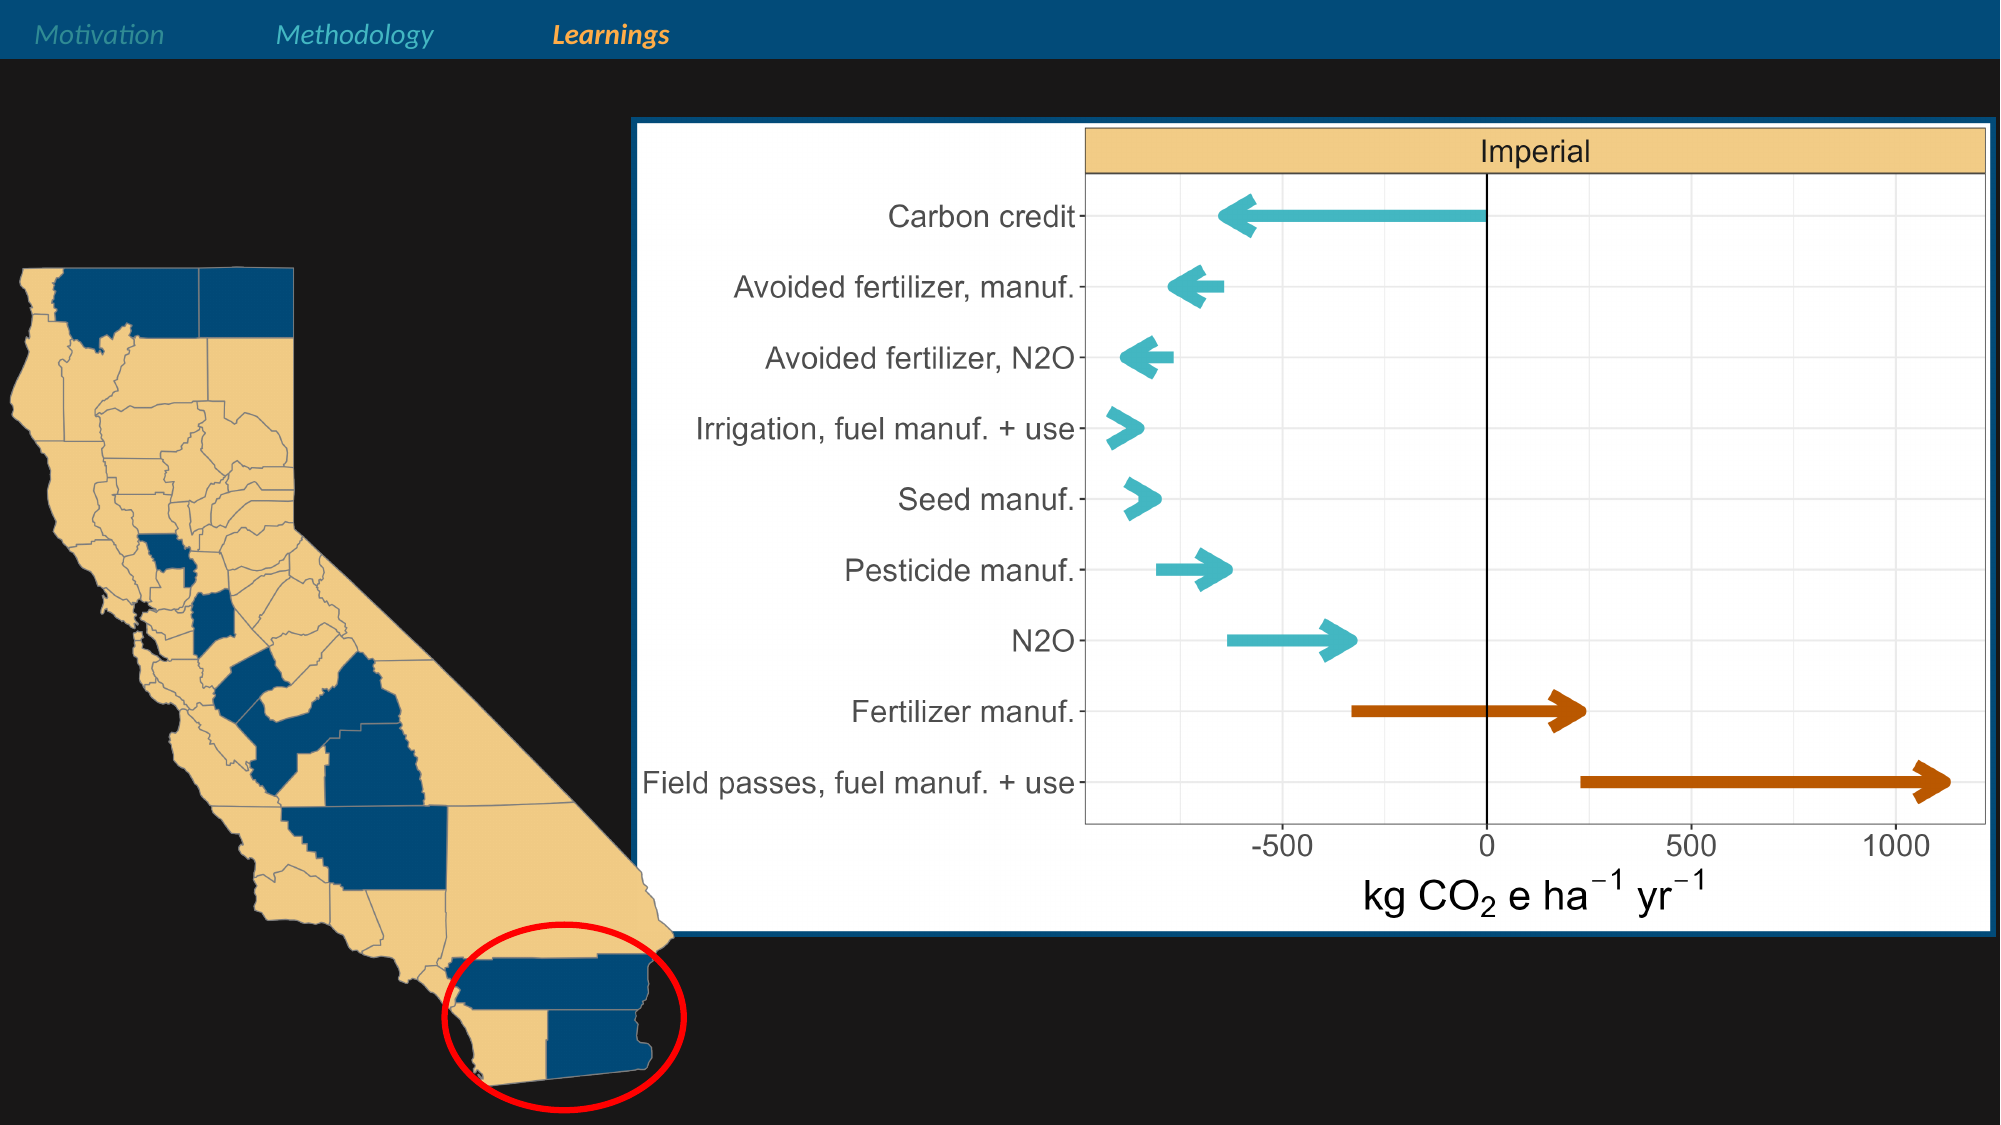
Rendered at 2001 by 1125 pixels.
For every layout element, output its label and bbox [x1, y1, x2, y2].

text_box [0, 0, 2000, 59]
picture [0, 117, 1996, 1125]
